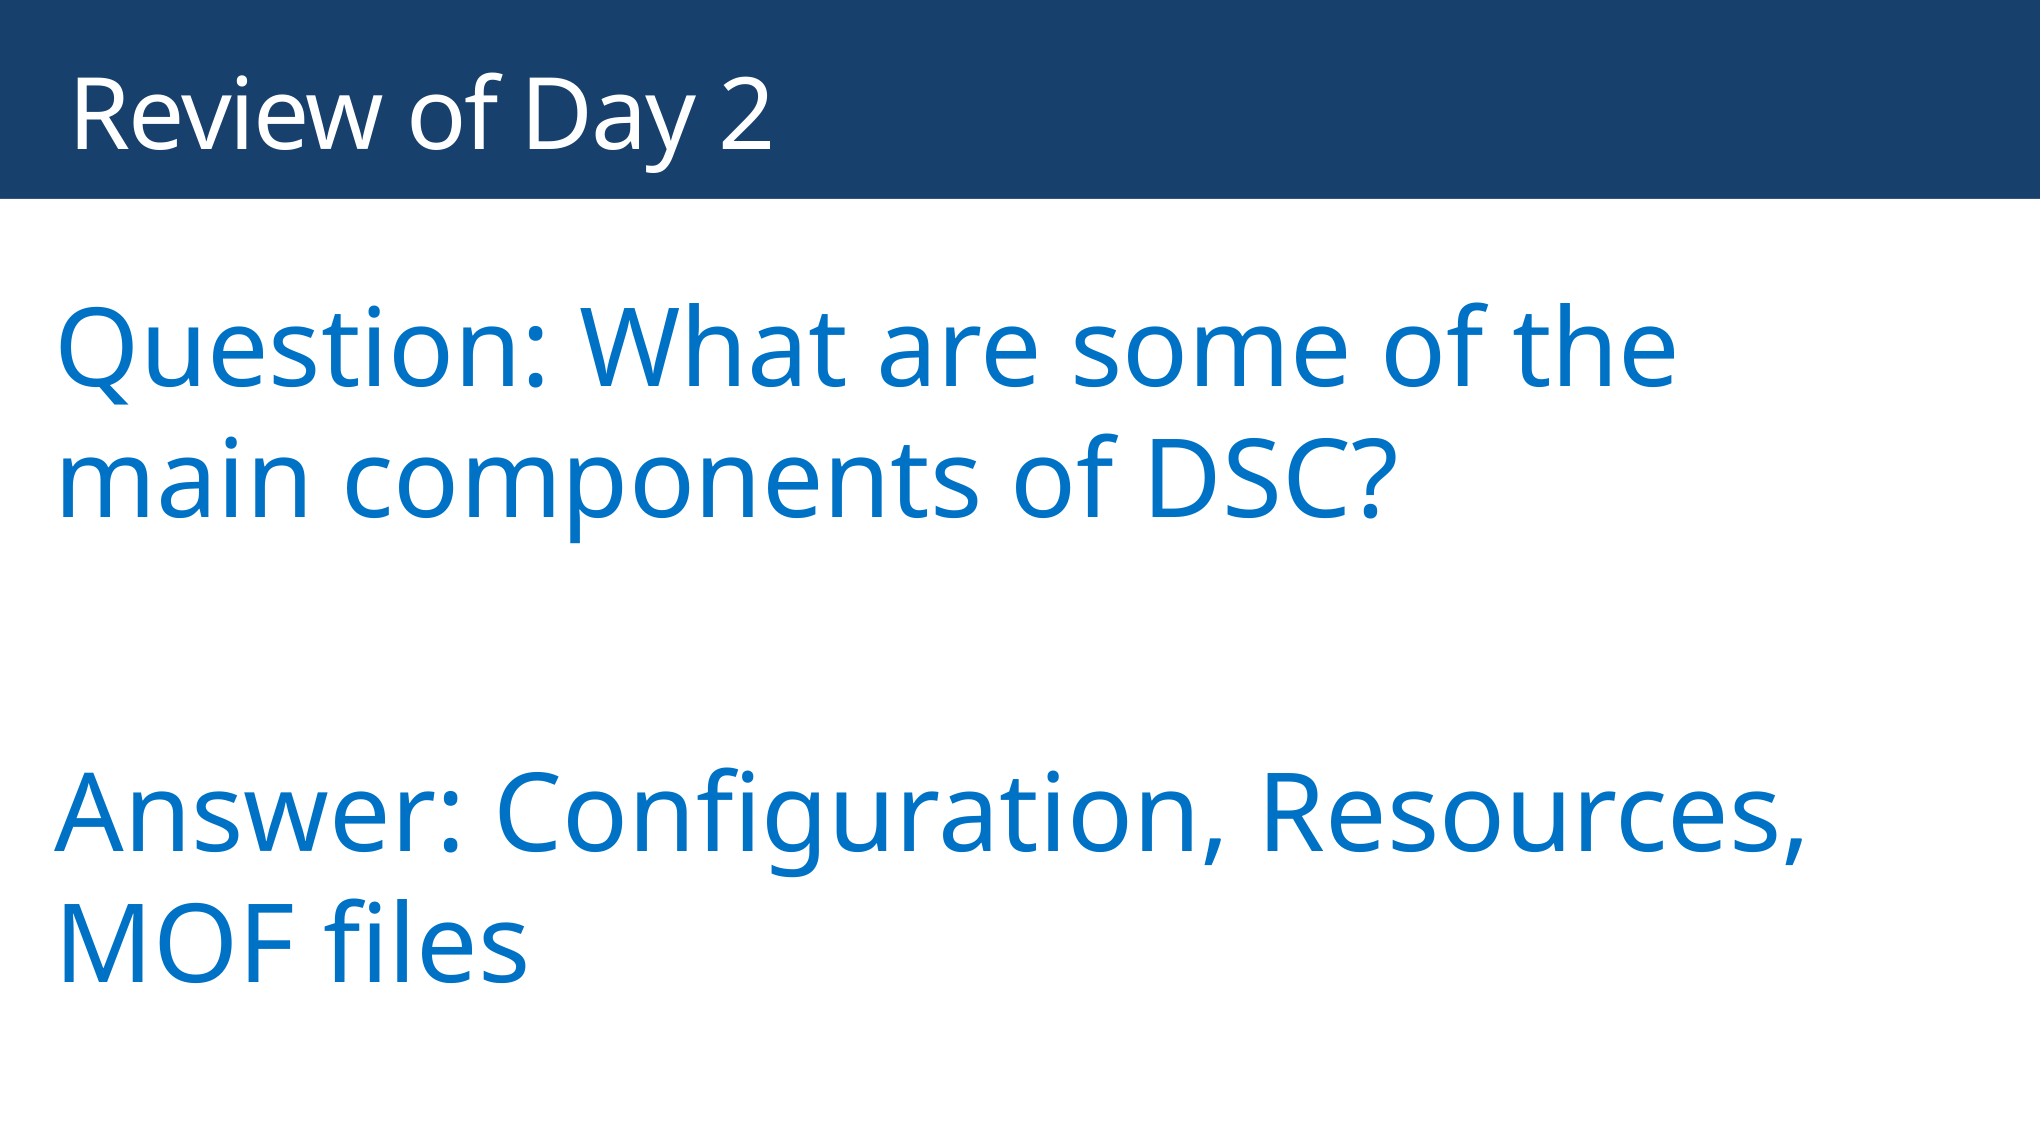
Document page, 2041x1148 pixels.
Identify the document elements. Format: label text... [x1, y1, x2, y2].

text_box Question: What are some of the main components of DSC? Answer: Configuration, Resources, MOF files [24, 262, 1976, 1014]
title Review of Day 2 [45, 48, 1996, 199]
